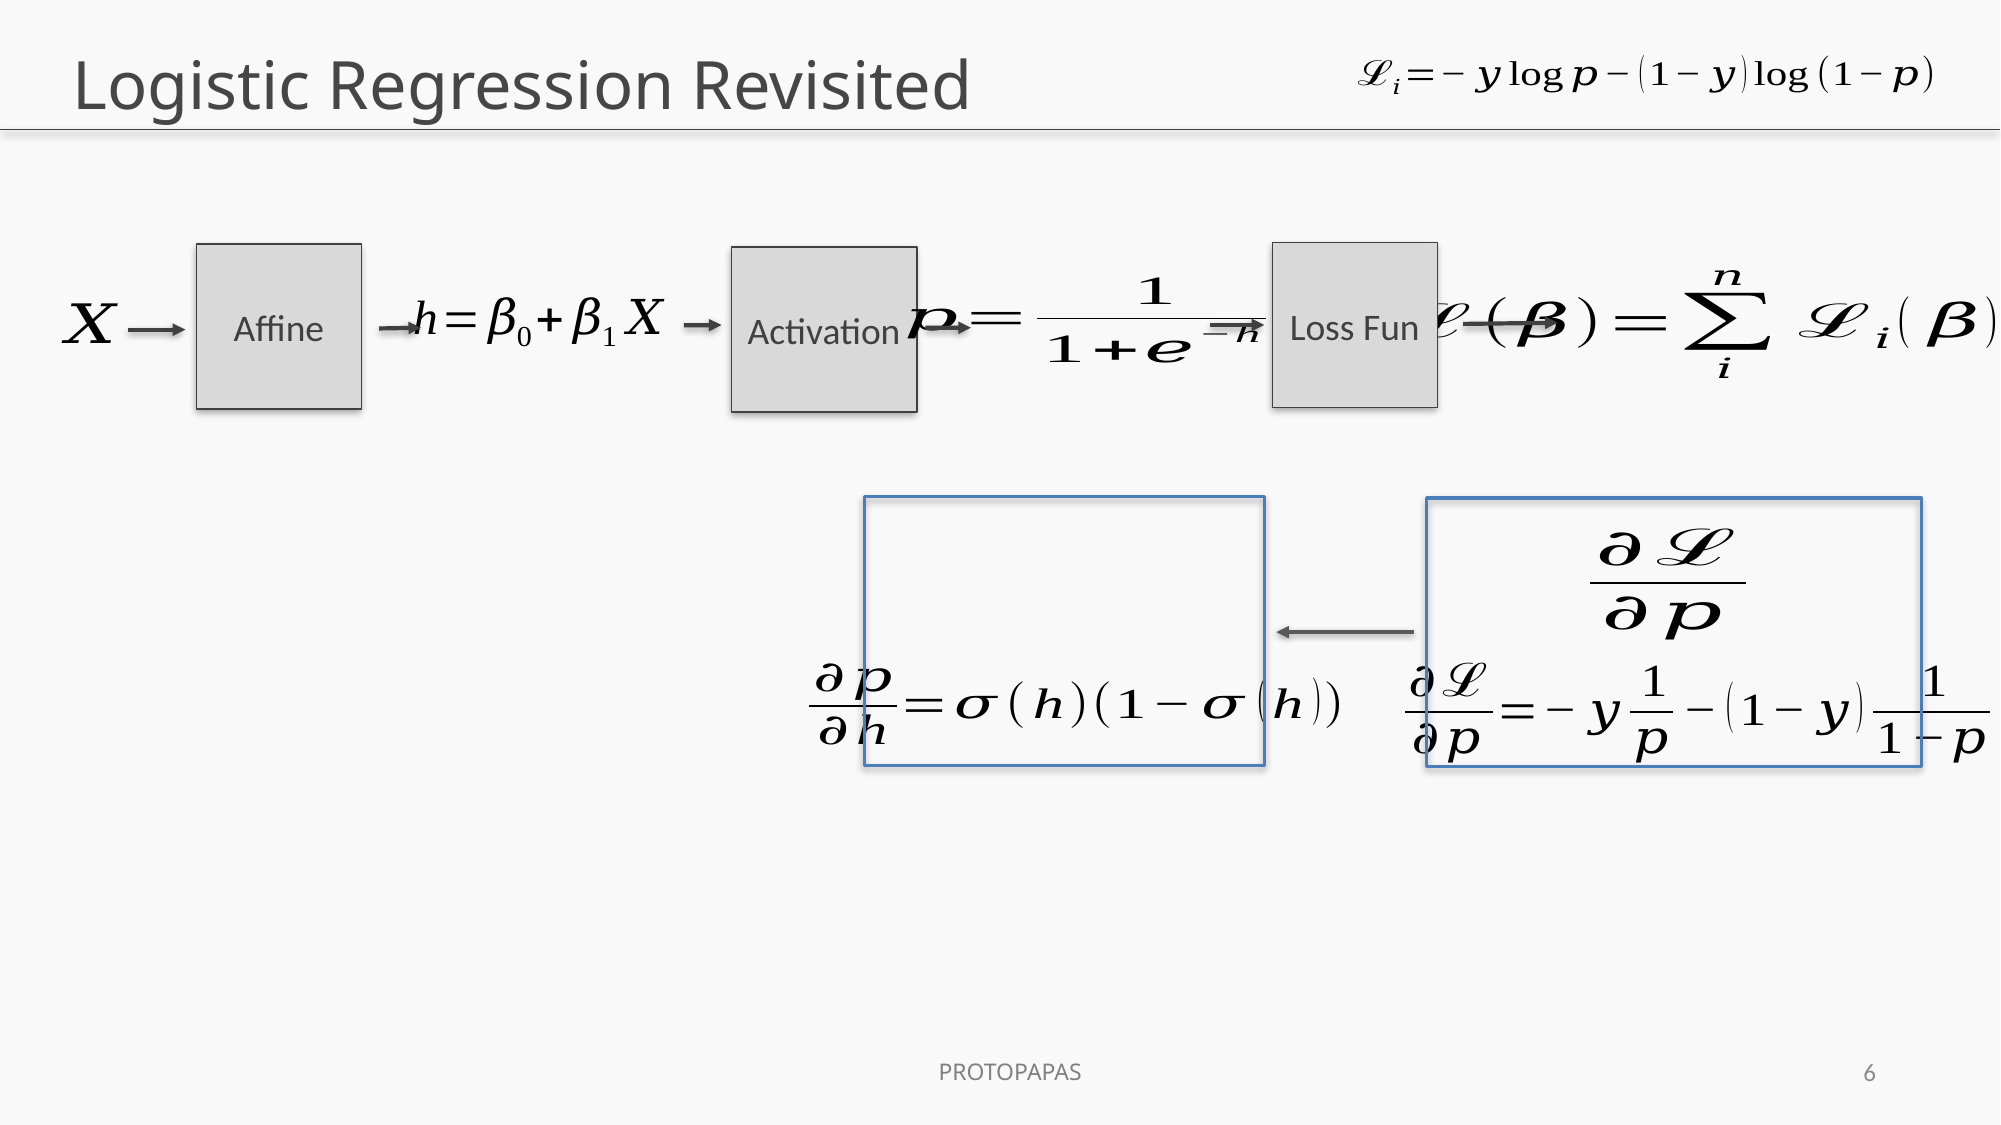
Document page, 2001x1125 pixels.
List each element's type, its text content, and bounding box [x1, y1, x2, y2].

title Logistic Regression Revisited [57, 35, 1943, 162]
text_box [1426, 497, 1922, 767]
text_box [57, 242, 2000, 413]
text_box [863, 496, 1265, 766]
